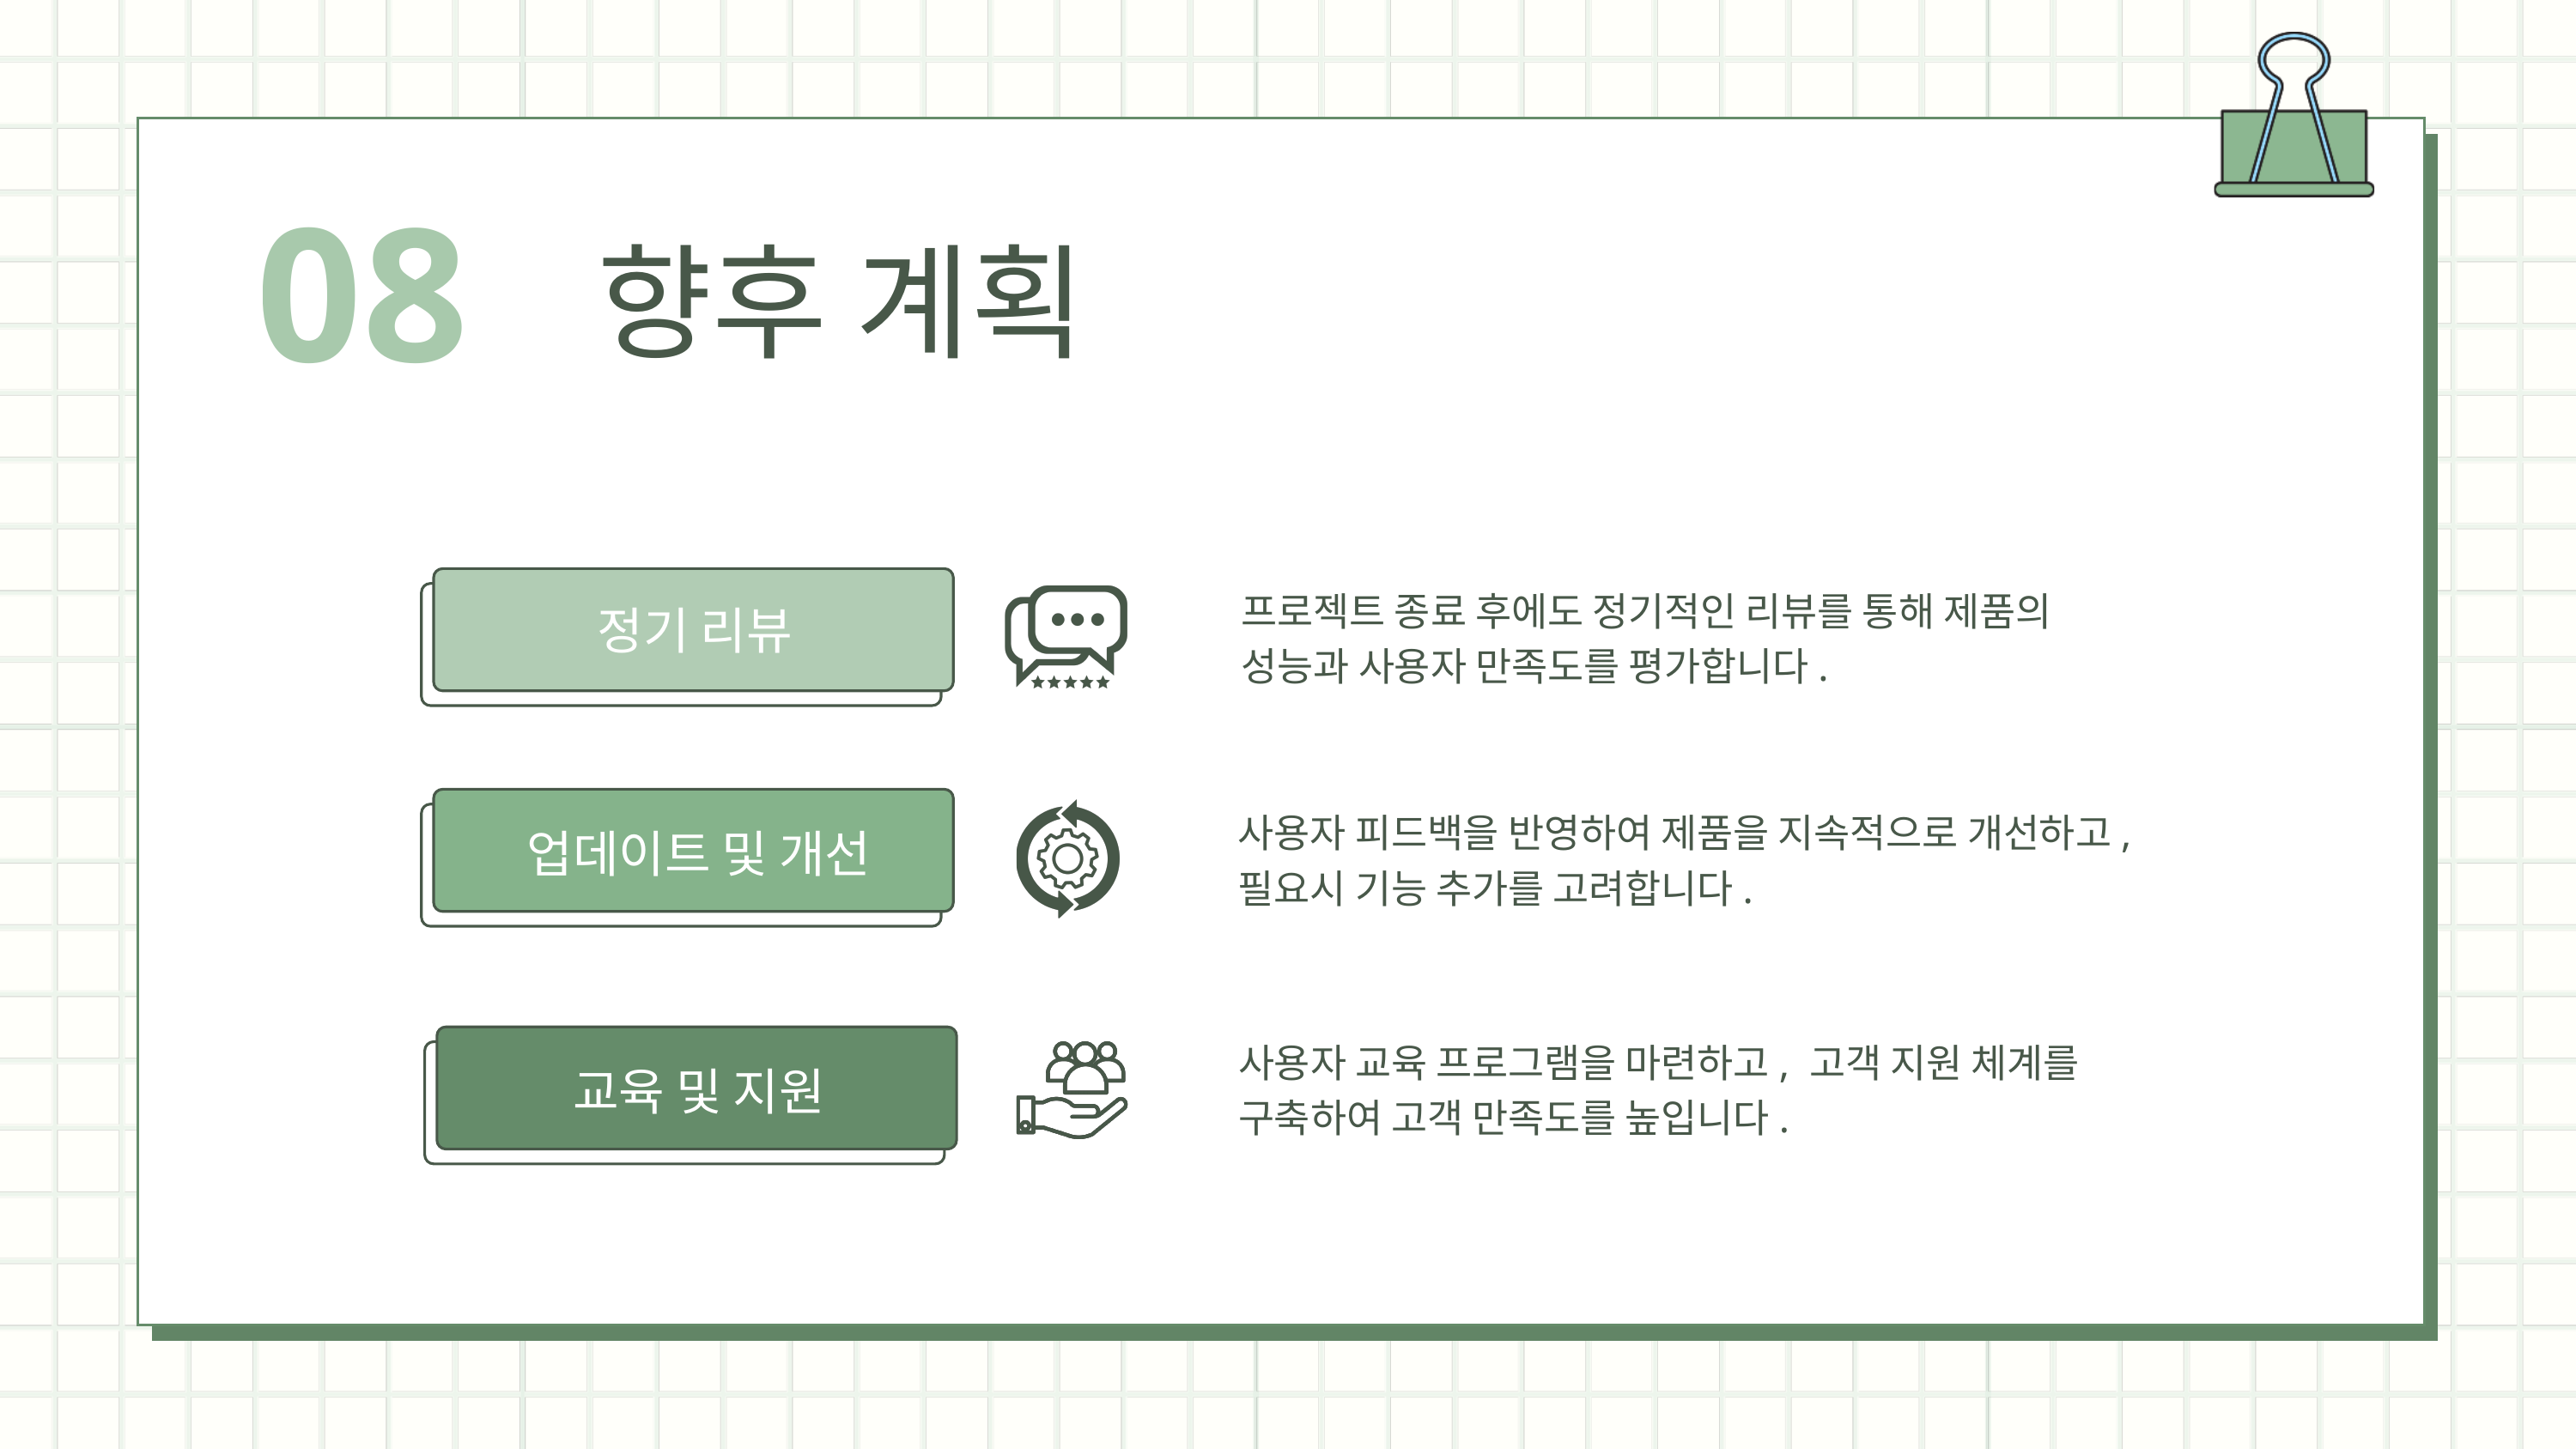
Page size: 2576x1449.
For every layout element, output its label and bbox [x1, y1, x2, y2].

text_box [137, 118, 2439, 1341]
text_box [433, 789, 954, 912]
text_box [421, 803, 942, 927]
text_box [424, 1027, 957, 1165]
text_box [421, 568, 954, 706]
text_box [0, 0, 2576, 1449]
text_box [1016, 1041, 1128, 1140]
